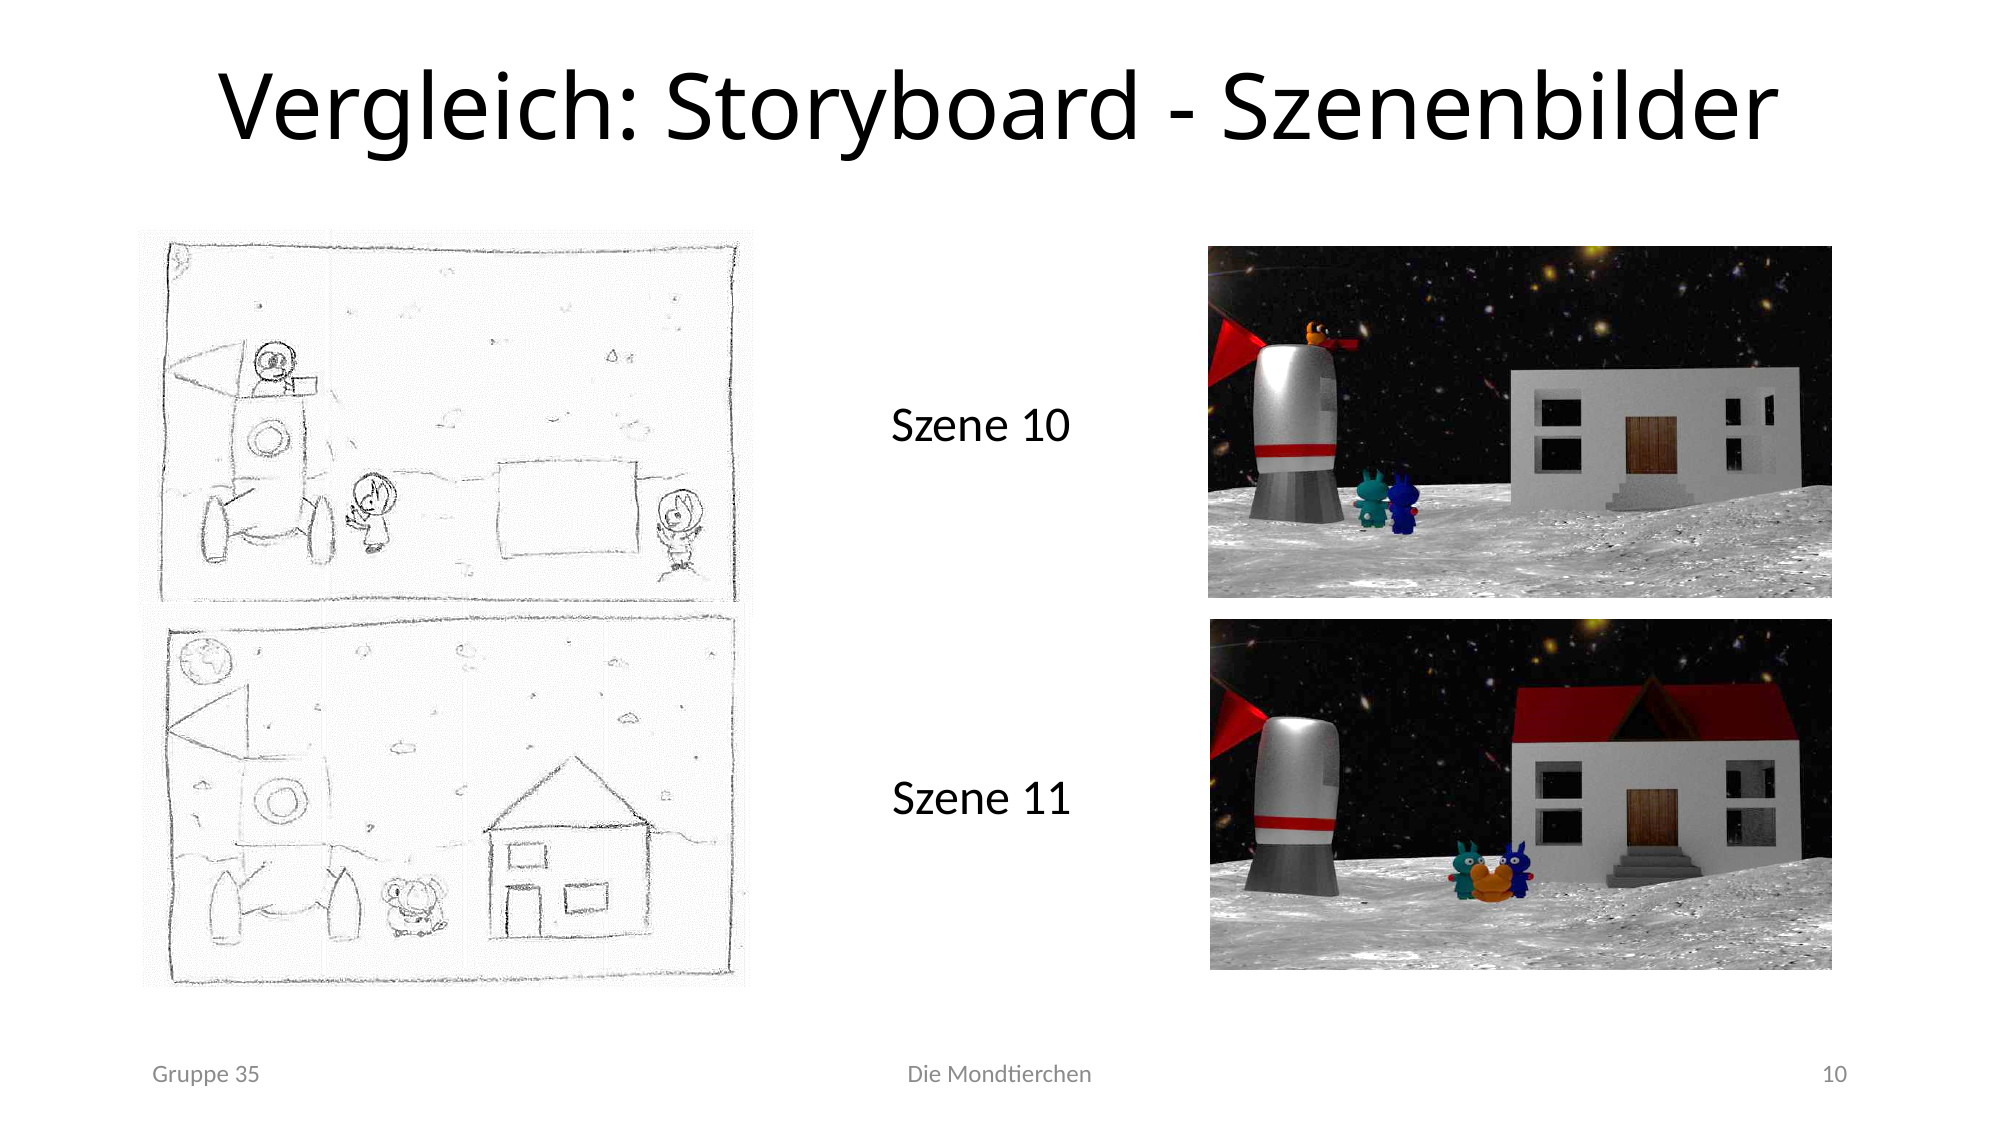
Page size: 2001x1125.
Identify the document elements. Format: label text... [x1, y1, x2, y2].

footer Die Mondtierchen [662, 1042, 1338, 1103]
picture [141, 602, 750, 987]
text_box Szene 11 [877, 756, 1088, 832]
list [137, 228, 754, 617]
picture [1209, 619, 1832, 970]
slide_number 10 [1412, 1042, 1863, 1103]
slide_number Gruppe 35 [137, 1042, 588, 1103]
text_box Szene 10 [876, 384, 1086, 460]
title Vergleich: Storyboard - Szenenbilder [137, 1, 1863, 219]
picture [1208, 246, 1832, 598]
